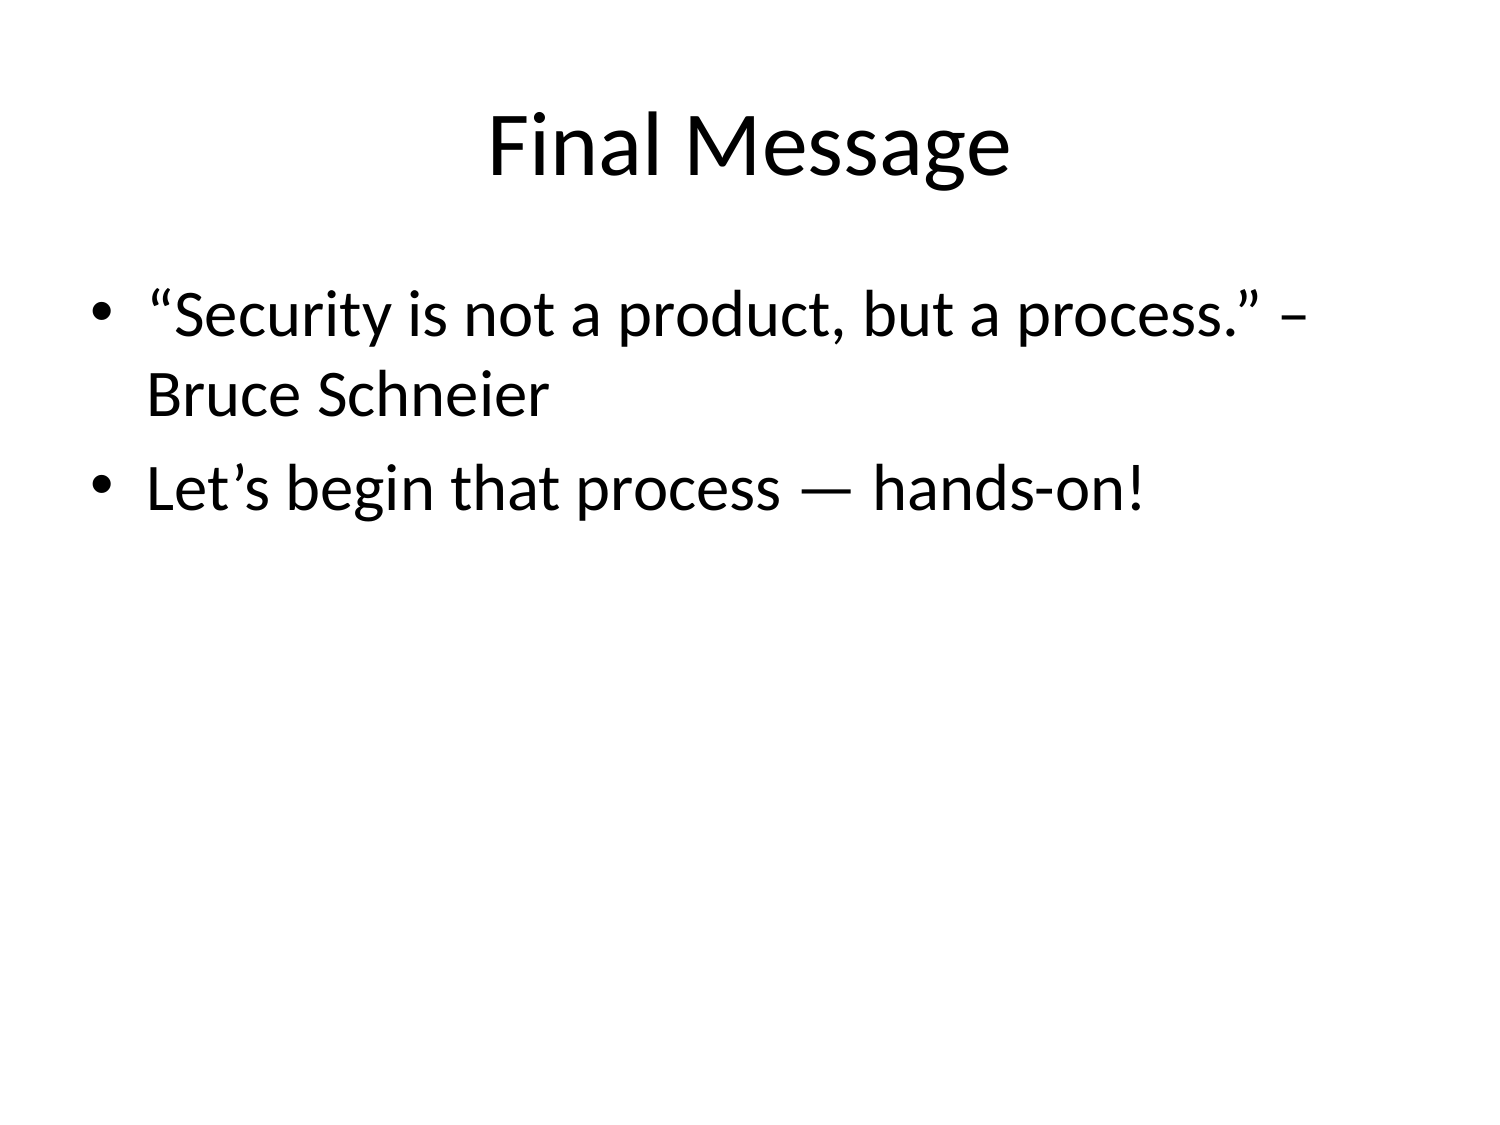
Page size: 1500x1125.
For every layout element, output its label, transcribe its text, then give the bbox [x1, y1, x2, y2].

title Final Message [75, 45, 1425, 233]
list “Security is not a product, but a process.” – Bruce Schneier Let’s begin that process — hands-on! [75, 262, 1425, 1005]
